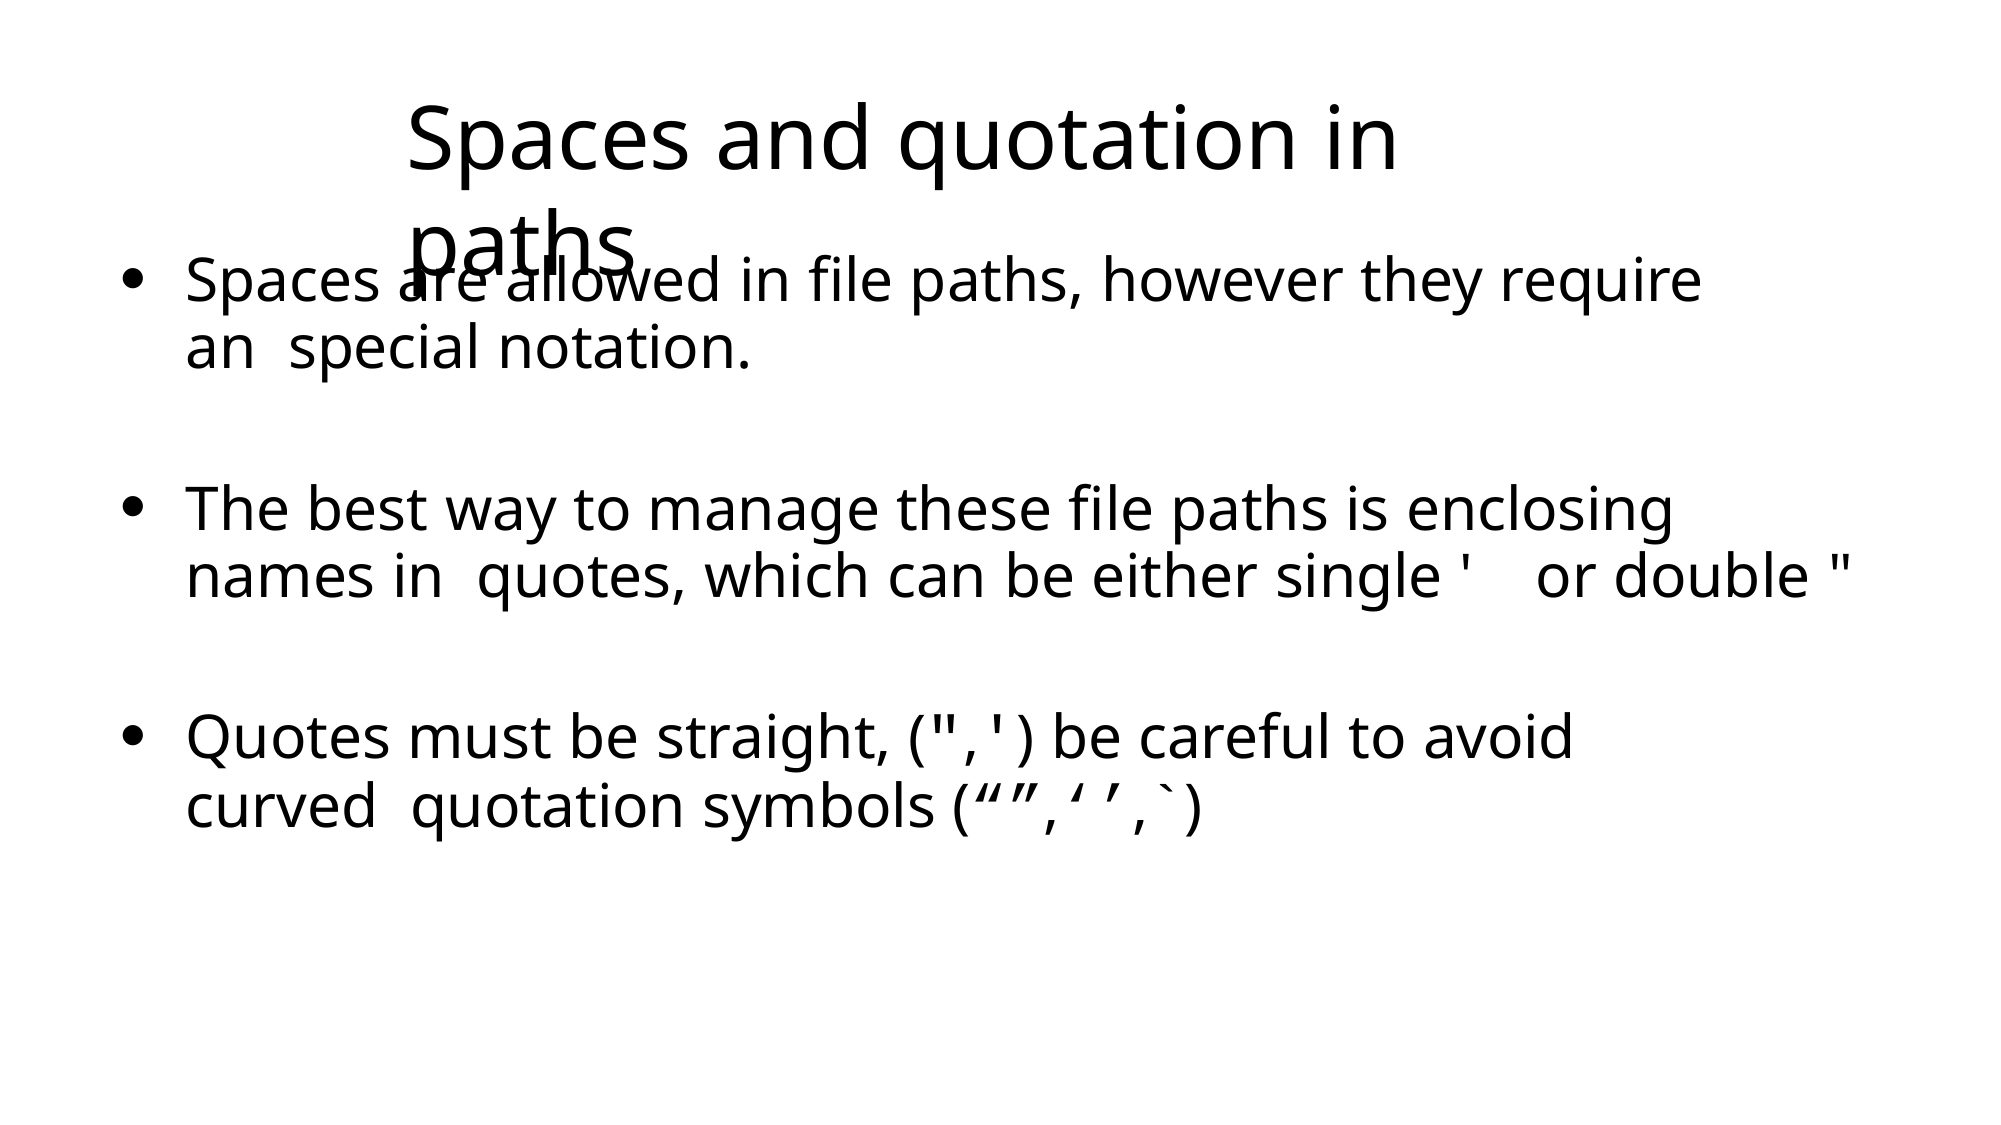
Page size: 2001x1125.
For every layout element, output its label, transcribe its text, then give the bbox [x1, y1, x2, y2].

text_box The best way to manage these file paths is enclosing names in quotes, which can be either single ' or double " [183, 465, 1867, 610]
text_box ● [118, 255, 146, 291]
title Spaces and quotation in paths [404, 78, 1595, 236]
text_box ● [118, 484, 146, 520]
text_box Spaces are allowed in file paths, however they require an special notation. [183, 236, 1719, 381]
text_box ● [118, 713, 146, 749]
text_box Quotes must be straight, (",') be careful to avoid curved quotation symbols (“”,‘’,`) [183, 694, 1703, 840]
